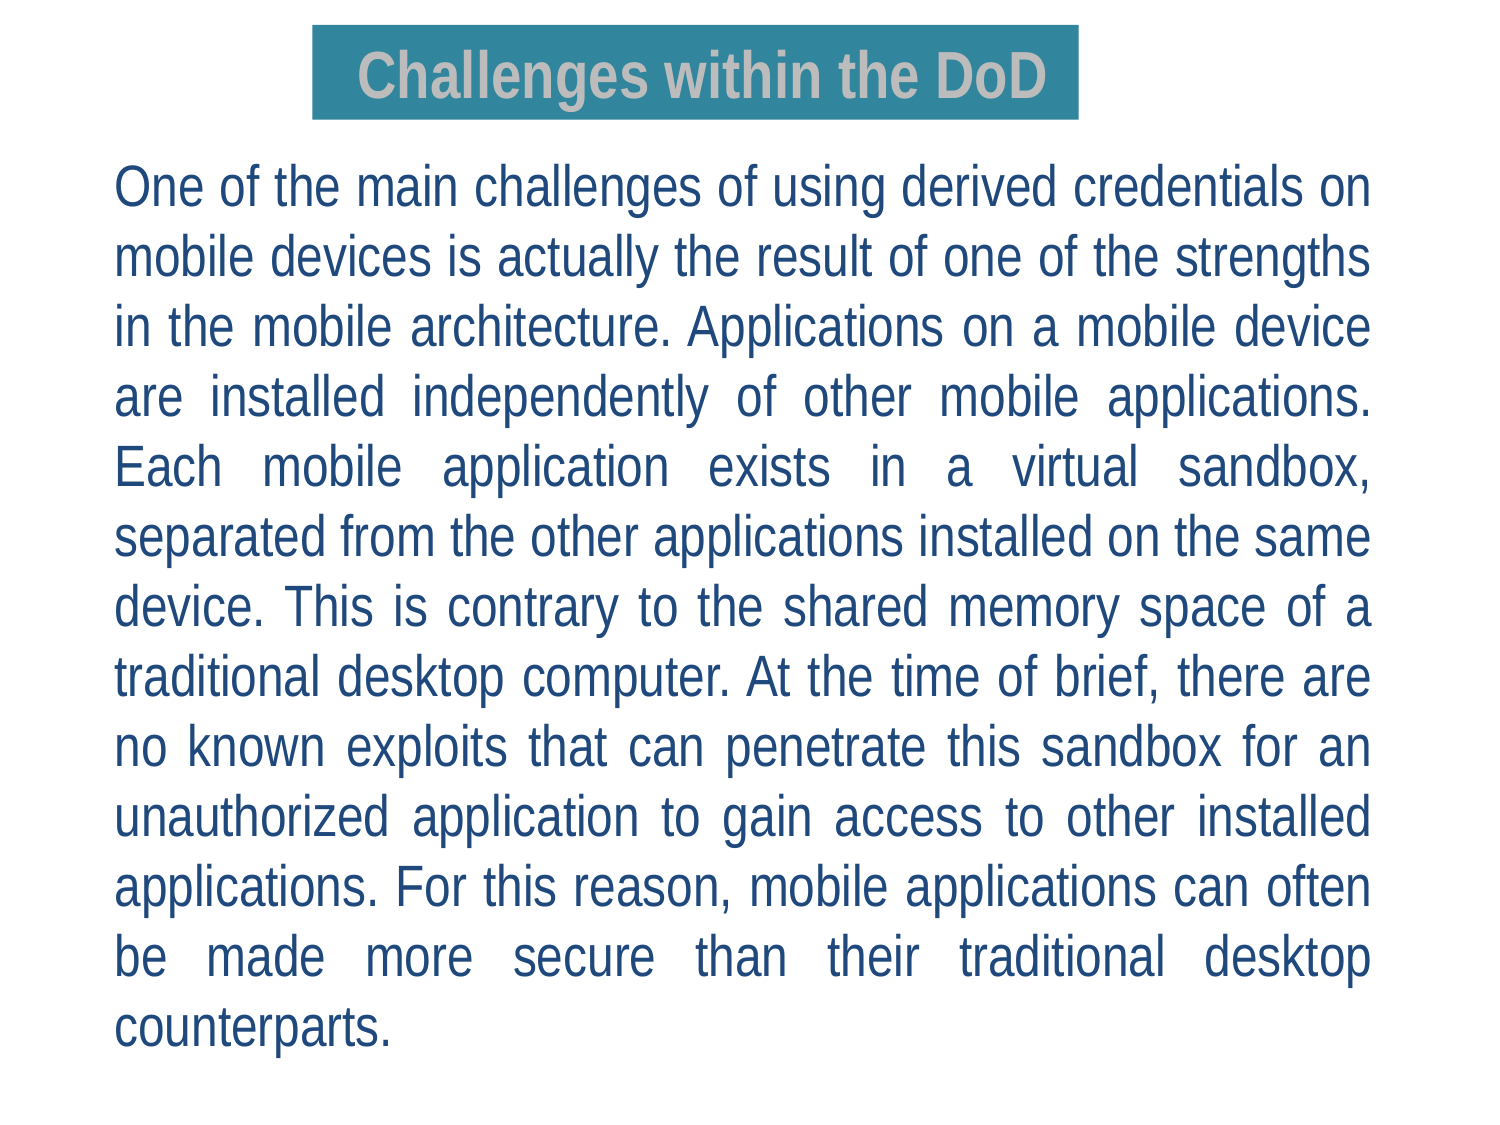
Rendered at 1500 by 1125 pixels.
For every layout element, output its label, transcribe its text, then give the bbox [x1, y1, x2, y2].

text_box One of the main challenges of using derived credentials on mobile devices is actually the result of one of the strengths in the mobile architecture. Applications on a mobile device are installed independently of other mobile applications. Each mobile application exists in a virtual sandbox, separated from the other applications installed on the same device. This is contrary to the shared memory space of a traditional desktop computer. At the time of brief, there are no known exploits that can penetrate this sandbox for an unauthorized application to gain access to other installed applications. For this reason, mobile applications can often be made more secure than their traditional desktop counterparts. [99, 140, 1388, 1066]
text_box Challenges within the DoD [312, 24, 1079, 120]
